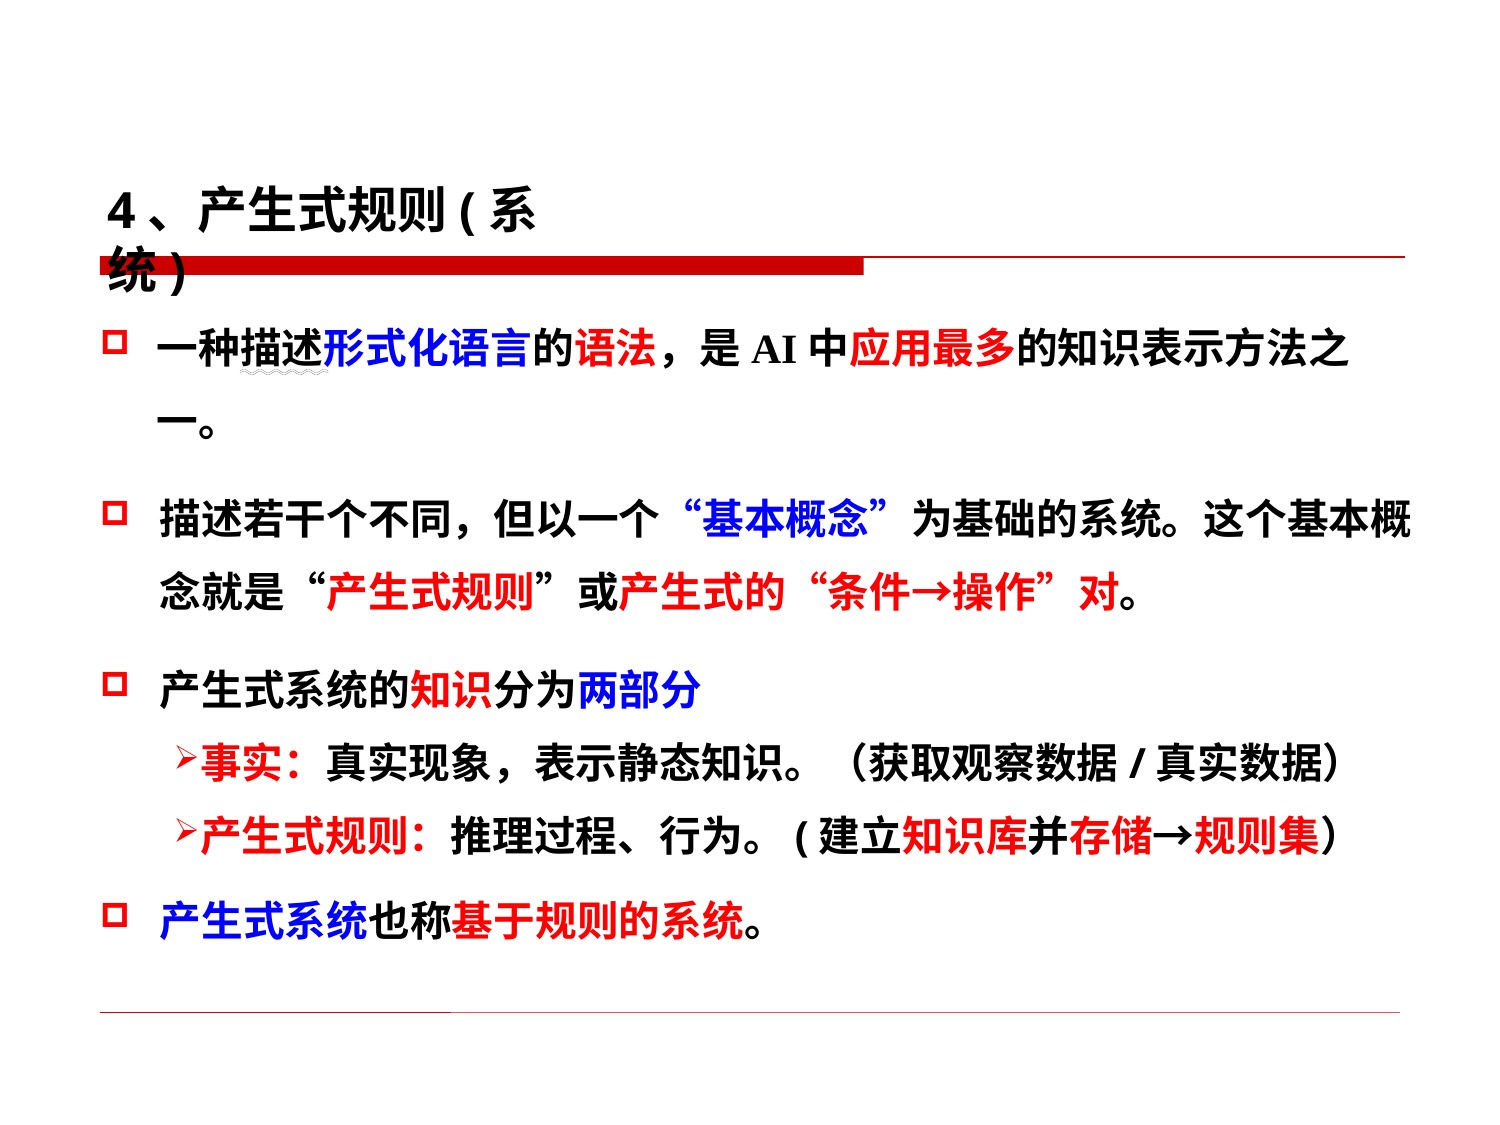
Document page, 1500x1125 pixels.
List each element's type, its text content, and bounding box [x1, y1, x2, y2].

text_box 一种描述形式化语言的语法，是AI中应用最多的知识表示方法之一。 描述若干个不同，但以一个“基本概念”为基础的系统。这个基本概念就是“产生式规则”或产生式的“条件→操作”对。 产生式系统的知识分为两部分 事实：真实现象，表示静态知识。（获取观察数据/真实数据） 产生式规则：推理过程、行为。(建立知识库并存储→规则集） 产生式系统也称基于规则的系统。 [100, 299, 1424, 882]
text_box 4、产生式规则(系统) [107, 178, 607, 299]
